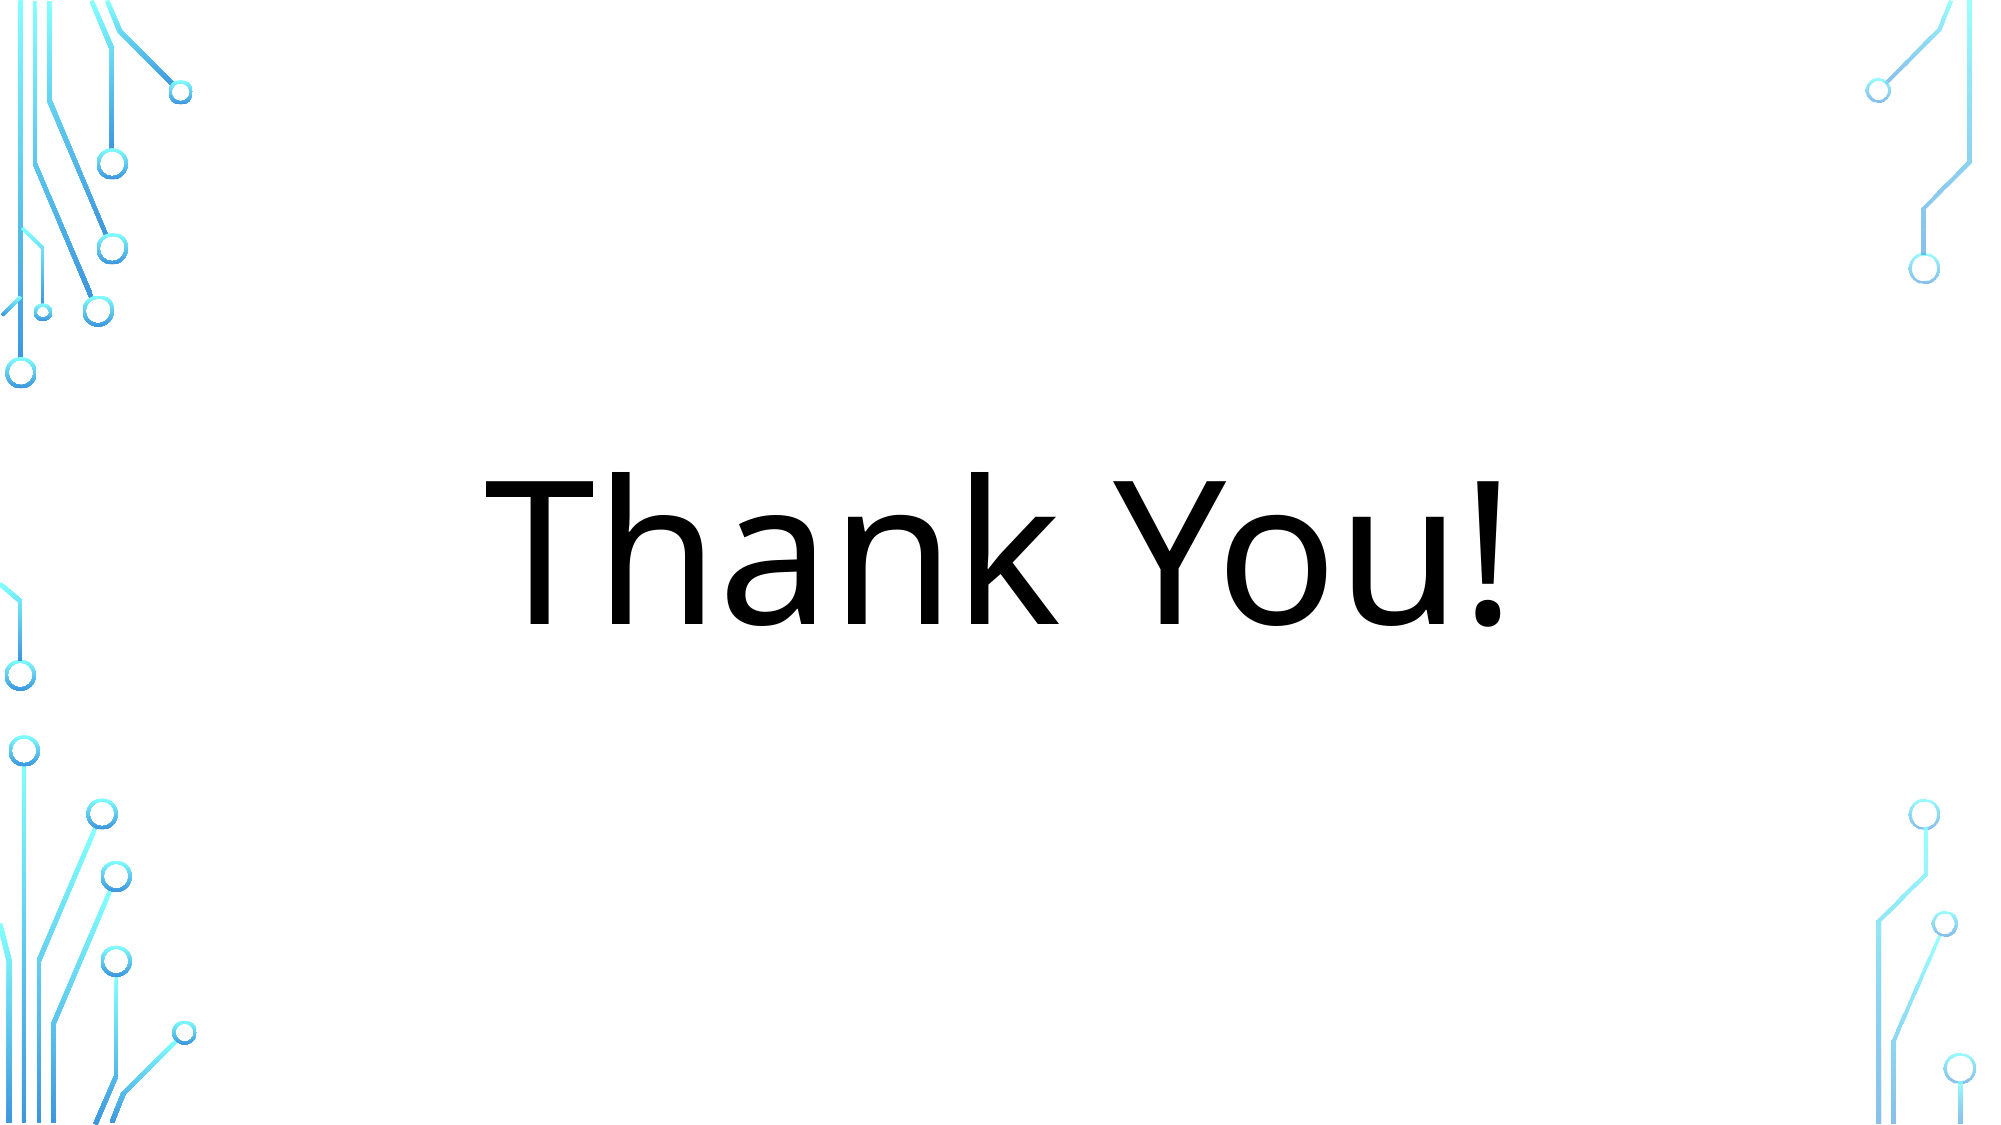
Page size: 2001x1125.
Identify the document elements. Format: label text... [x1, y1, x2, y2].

list Thank You! [187, 369, 1813, 950]
